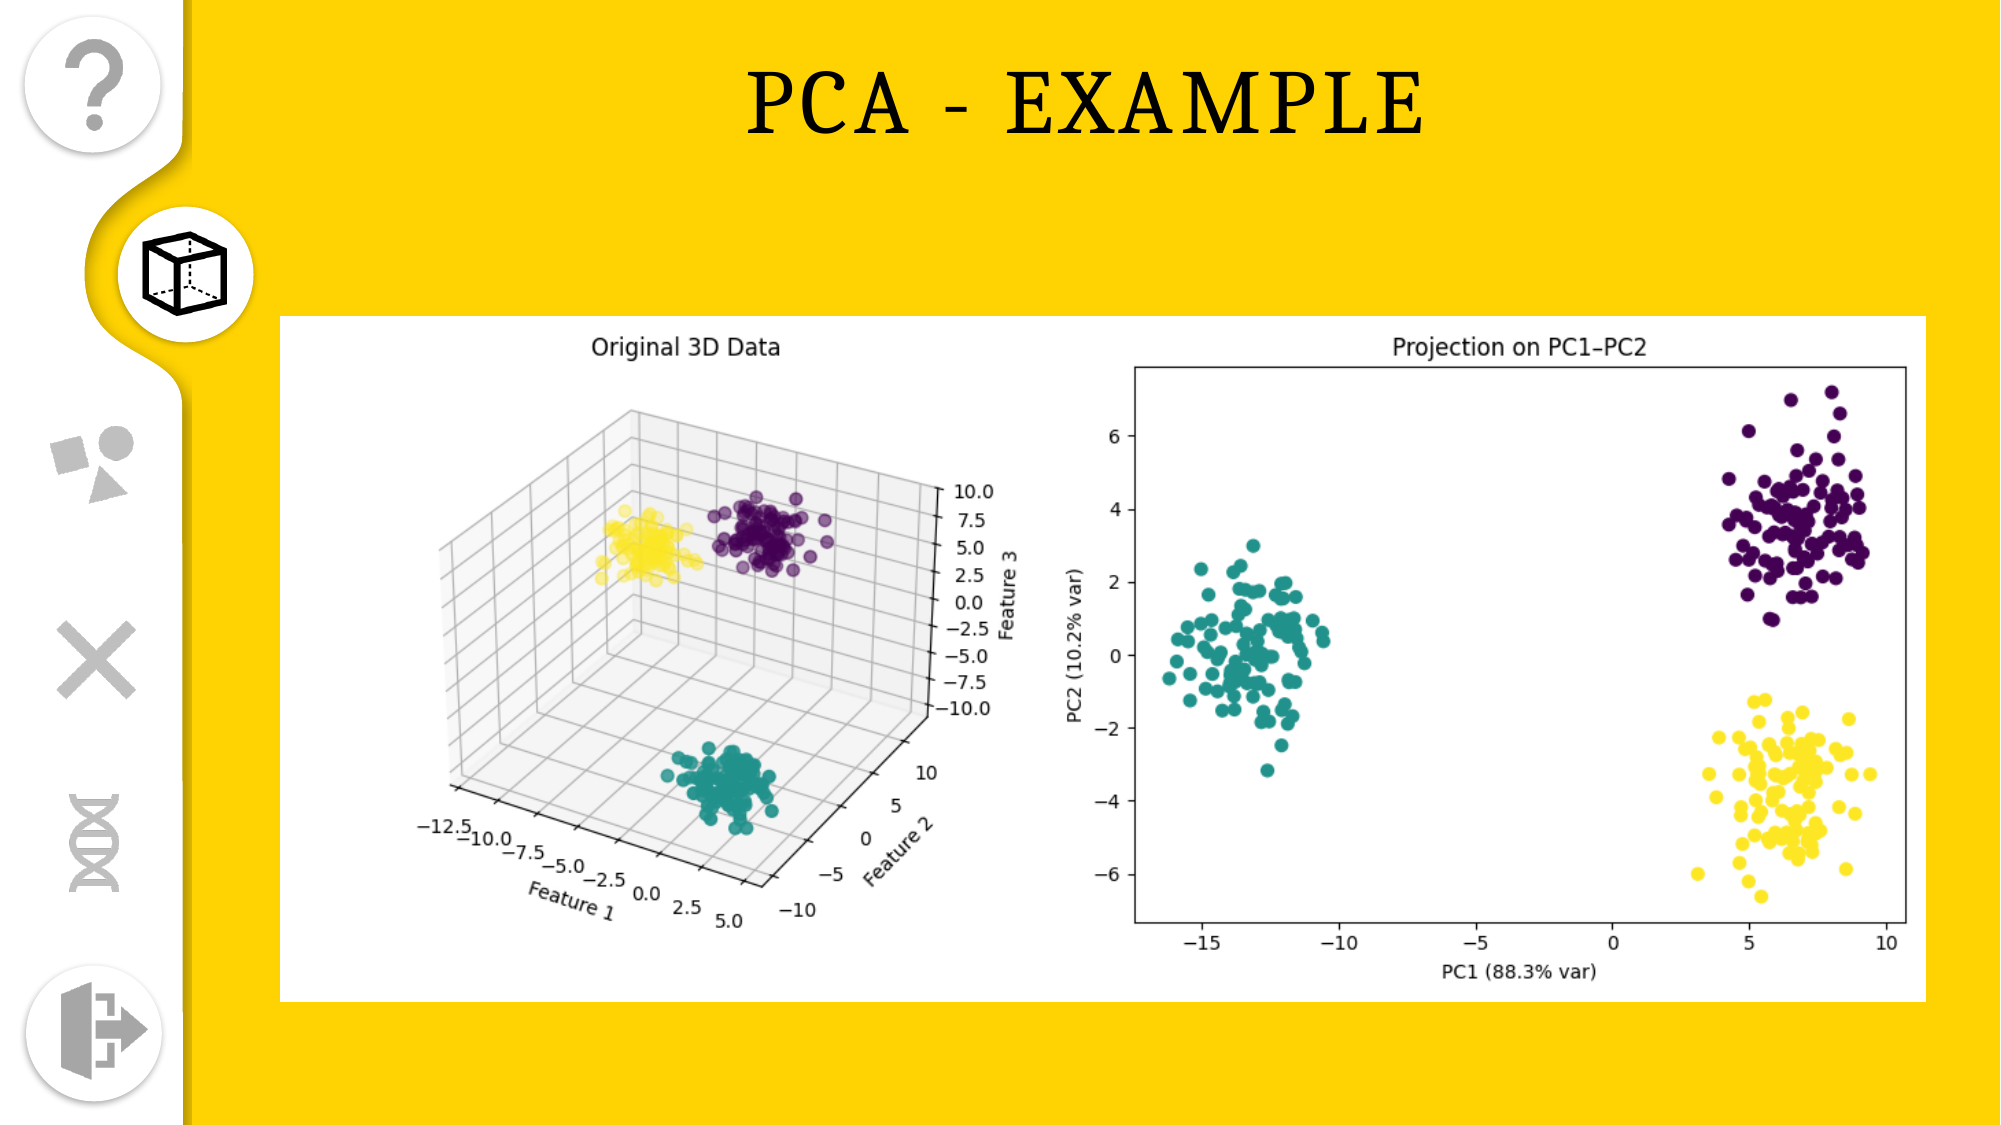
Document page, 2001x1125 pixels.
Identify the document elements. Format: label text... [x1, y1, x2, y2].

text_box PCA - example [185, 3, 1986, 191]
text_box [117, 206, 254, 343]
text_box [24, 16, 161, 153]
text_box [0, 0, 184, 1125]
picture [38, 410, 145, 518]
picture [40, 789, 148, 897]
picture [280, 316, 1927, 1003]
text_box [25, 965, 163, 1102]
picture [42, 605, 150, 713]
